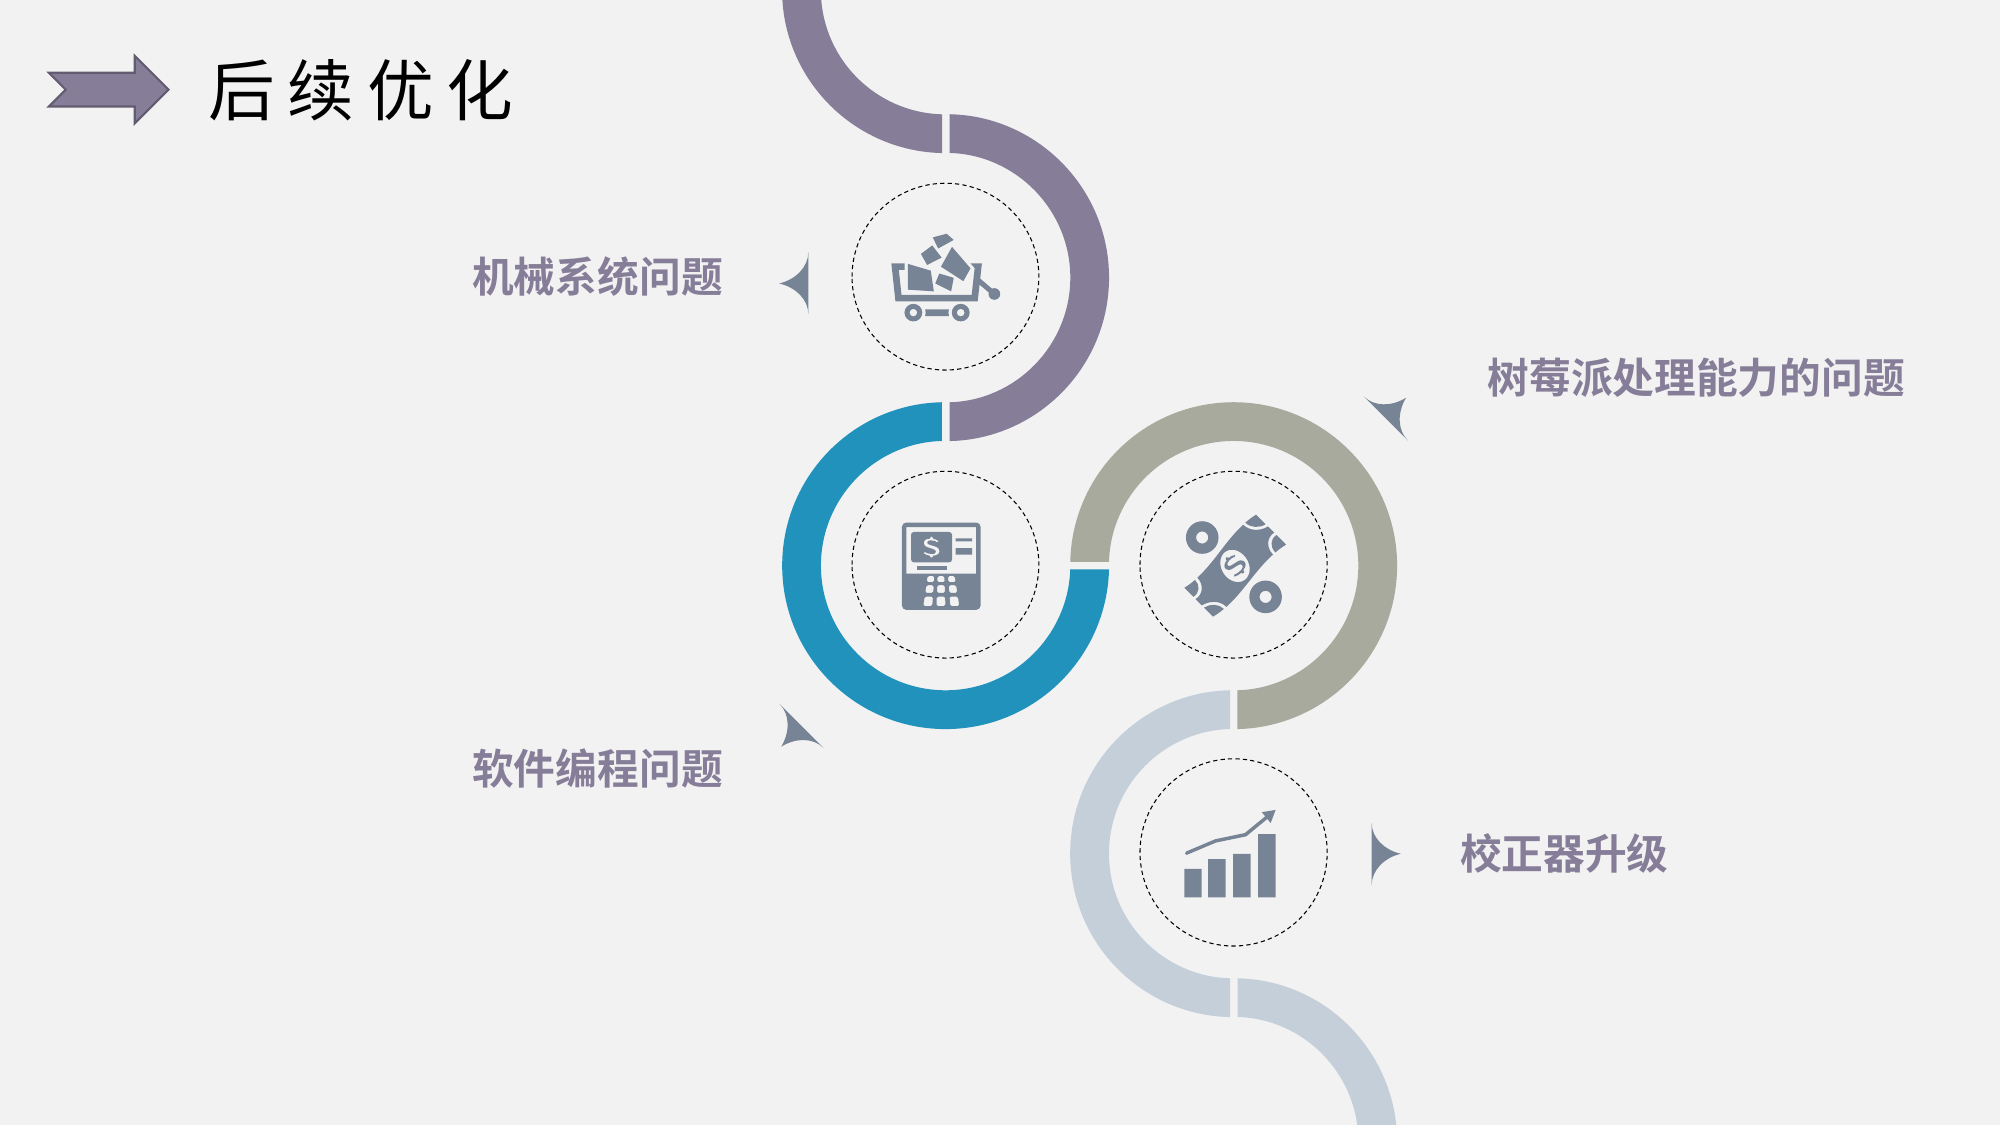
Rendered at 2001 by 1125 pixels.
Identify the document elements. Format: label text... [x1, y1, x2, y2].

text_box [366, 0, 1847, 1125]
text_box [46, 53, 170, 126]
text_box 后续优化 [193, 41, 366, 137]
